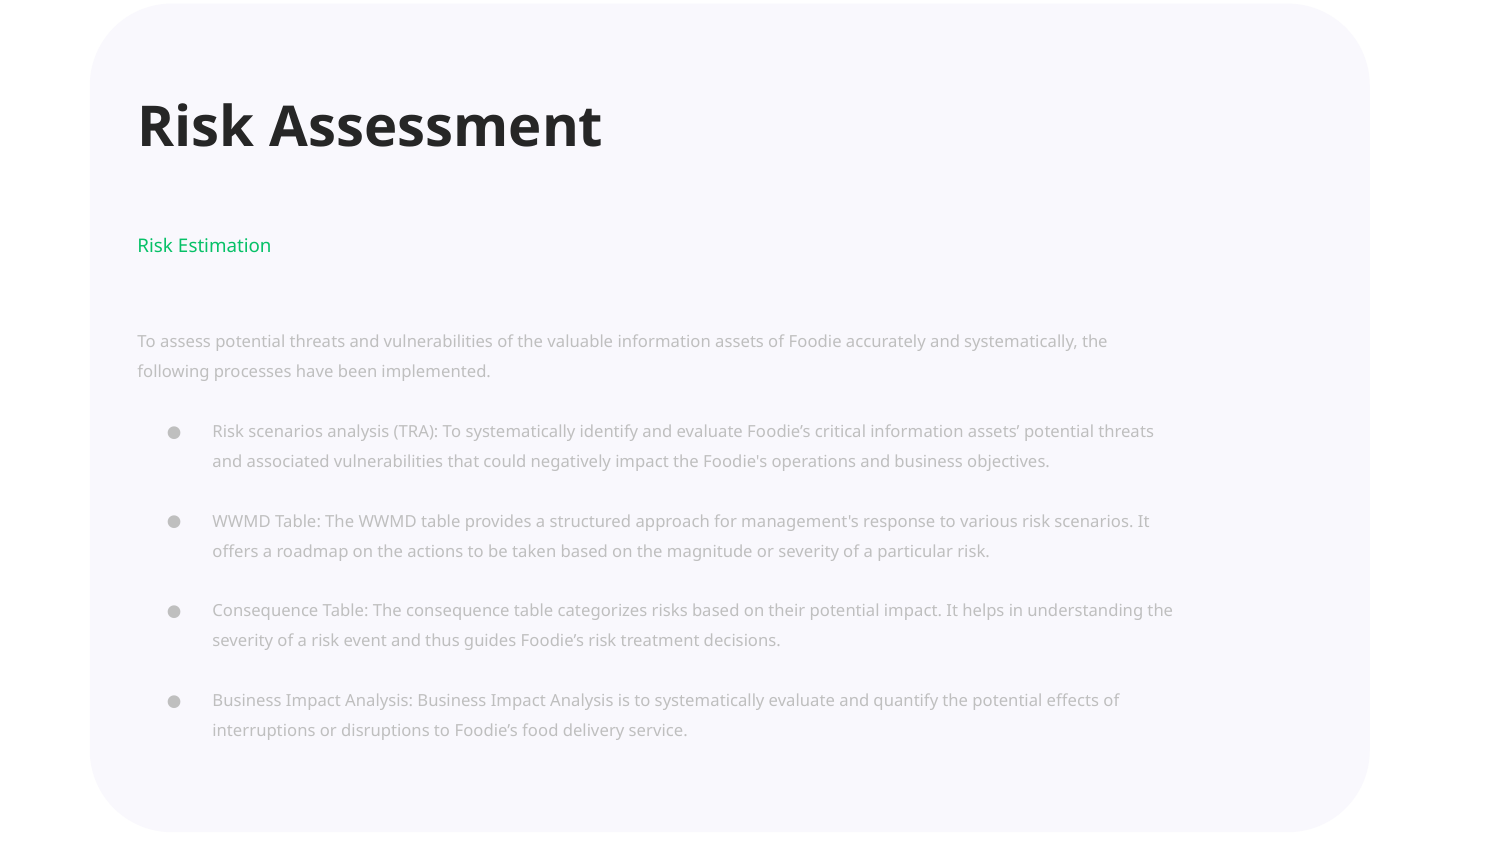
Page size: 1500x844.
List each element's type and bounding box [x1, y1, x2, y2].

text_box [89, 3, 1370, 817]
text_box [129, 85, 1370, 844]
